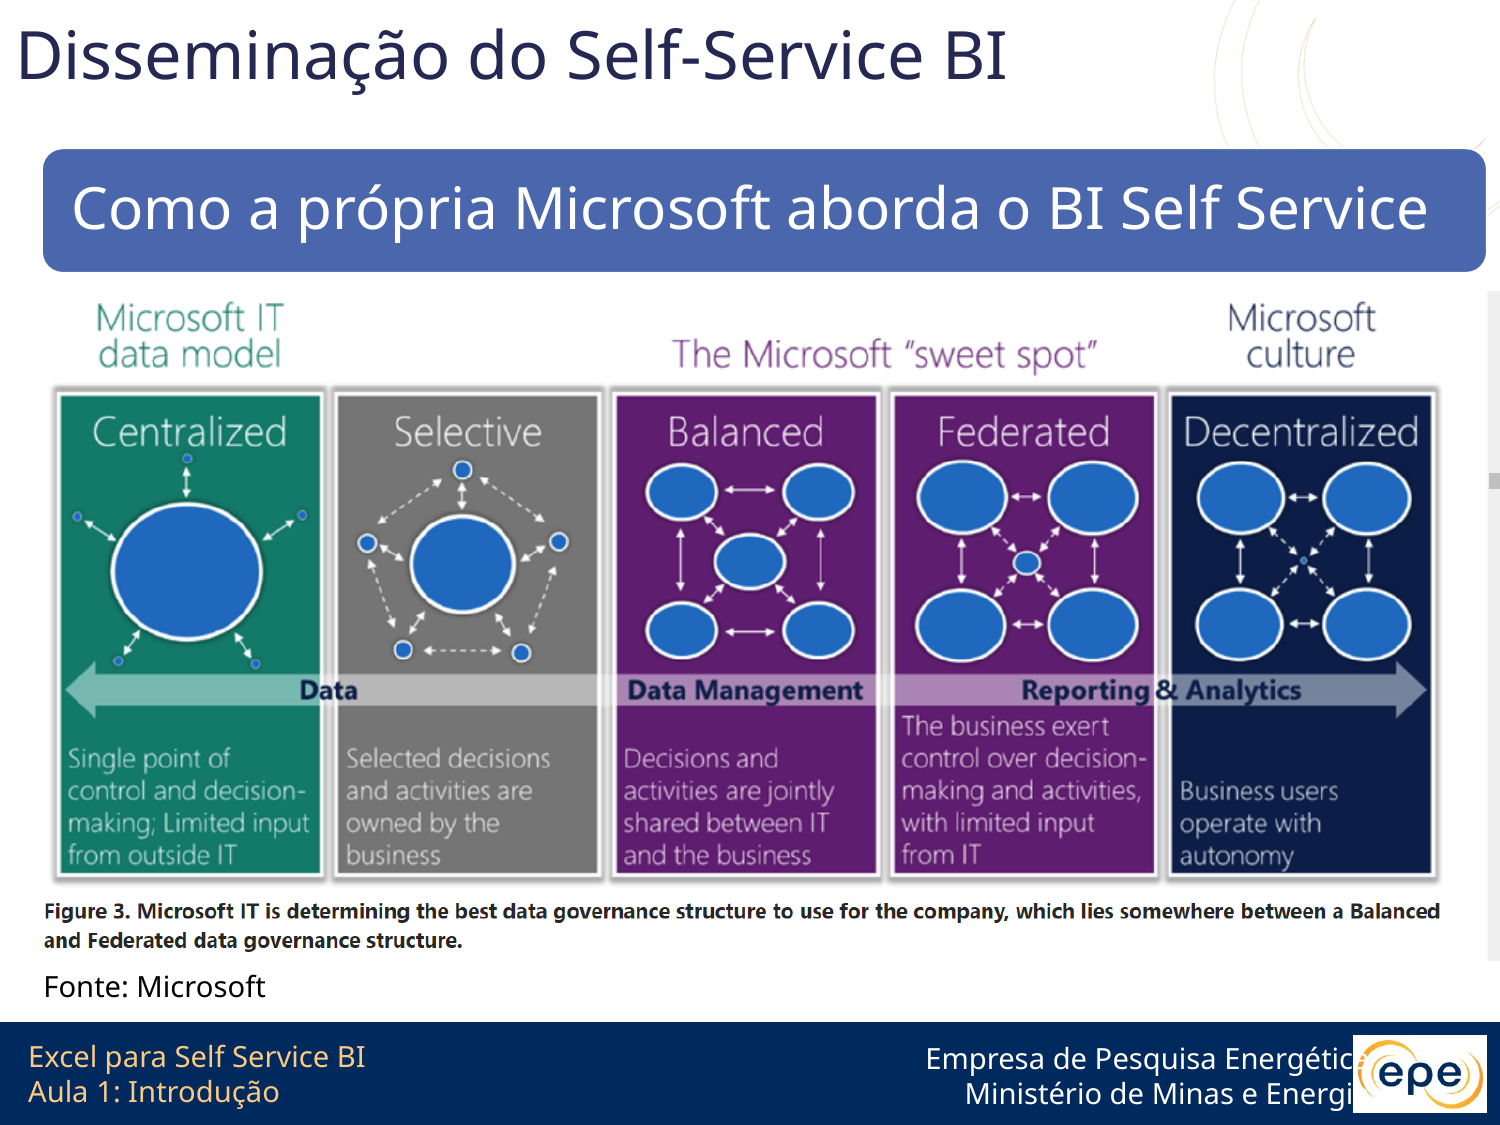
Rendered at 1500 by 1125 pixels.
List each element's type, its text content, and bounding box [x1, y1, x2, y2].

text_box Fonte: Microsoft [28, 961, 281, 1011]
title Disseminação do Self-Service BI [0, 0, 1422, 116]
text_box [41, 148, 1487, 286]
picture [1353, 1035, 1487, 1113]
picture [2, 291, 1500, 961]
